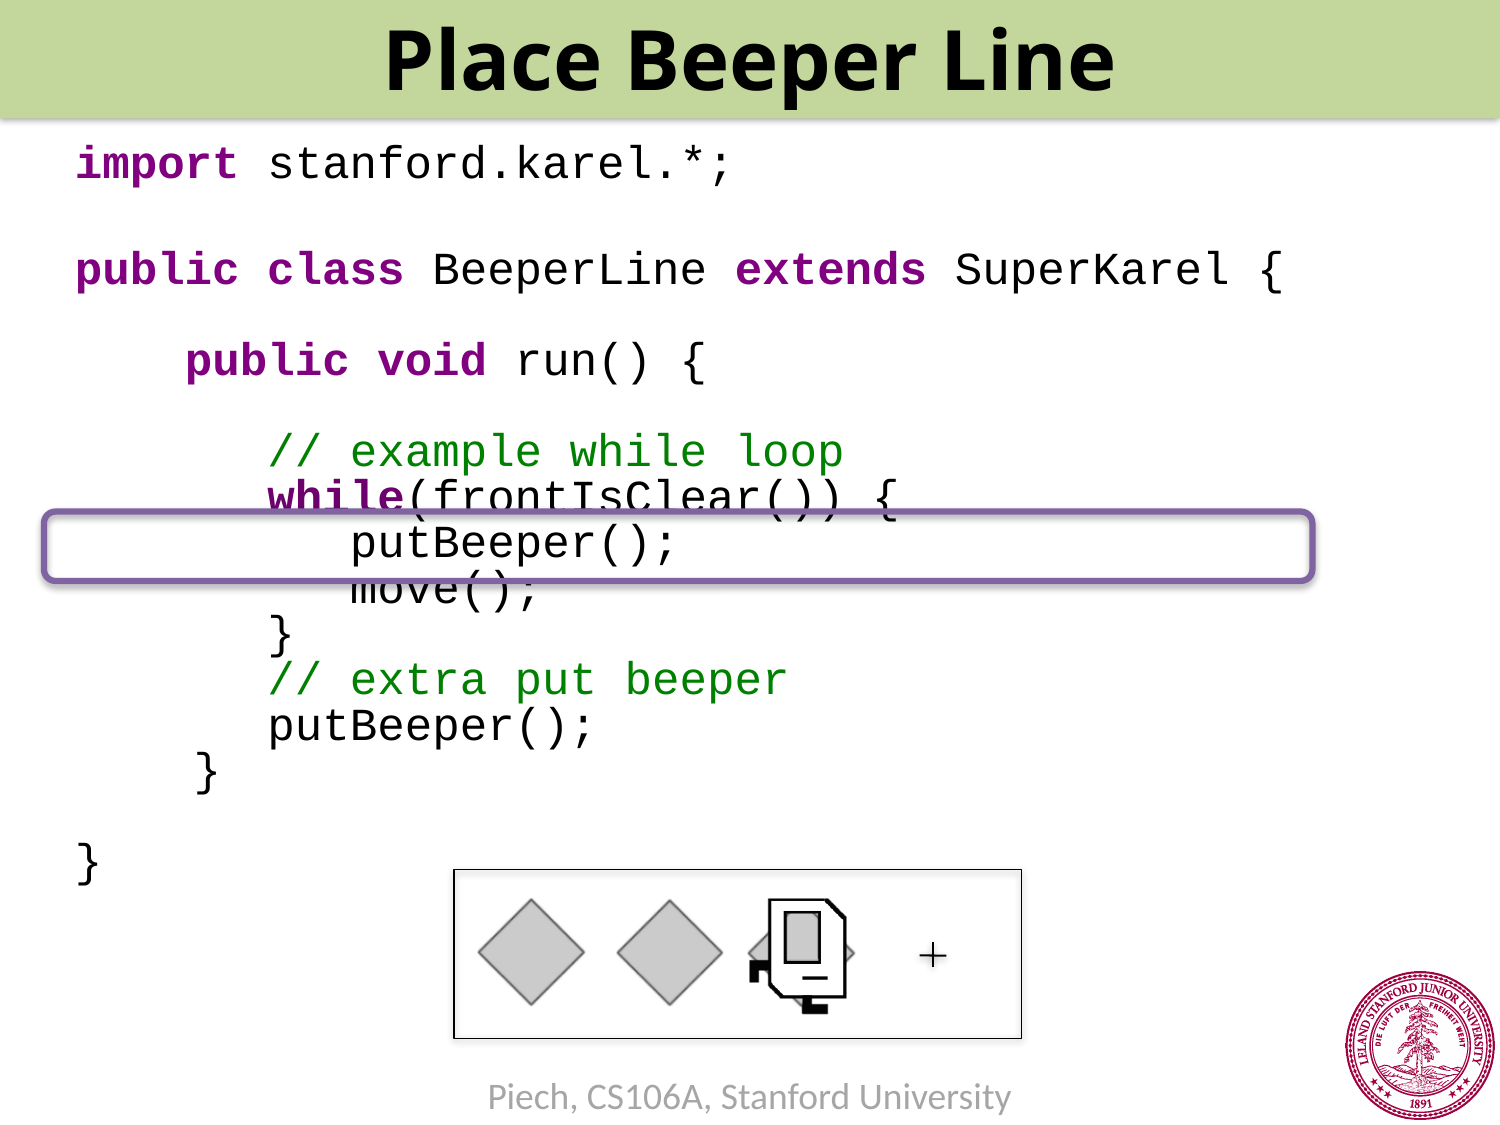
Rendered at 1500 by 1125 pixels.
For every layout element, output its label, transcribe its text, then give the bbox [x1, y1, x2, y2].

text_box import stanford.karel.*; public class BeeperLine extends SuperKarel { public void run() { // example while loop while(frontIsClear()) { putBeeper(); move(); } // extra put beeper putBeeper(); } } [74, 134, 1425, 1096]
picture [1345, 971, 1495, 1120]
text_box Place Beeper Line [0, 0, 1500, 122]
text_box [43, 510, 1314, 582]
picture [612, 894, 731, 1016]
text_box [919, 941, 947, 967]
picture [473, 894, 592, 1015]
picture [734, 888, 870, 1024]
text_box [453, 869, 1022, 1039]
